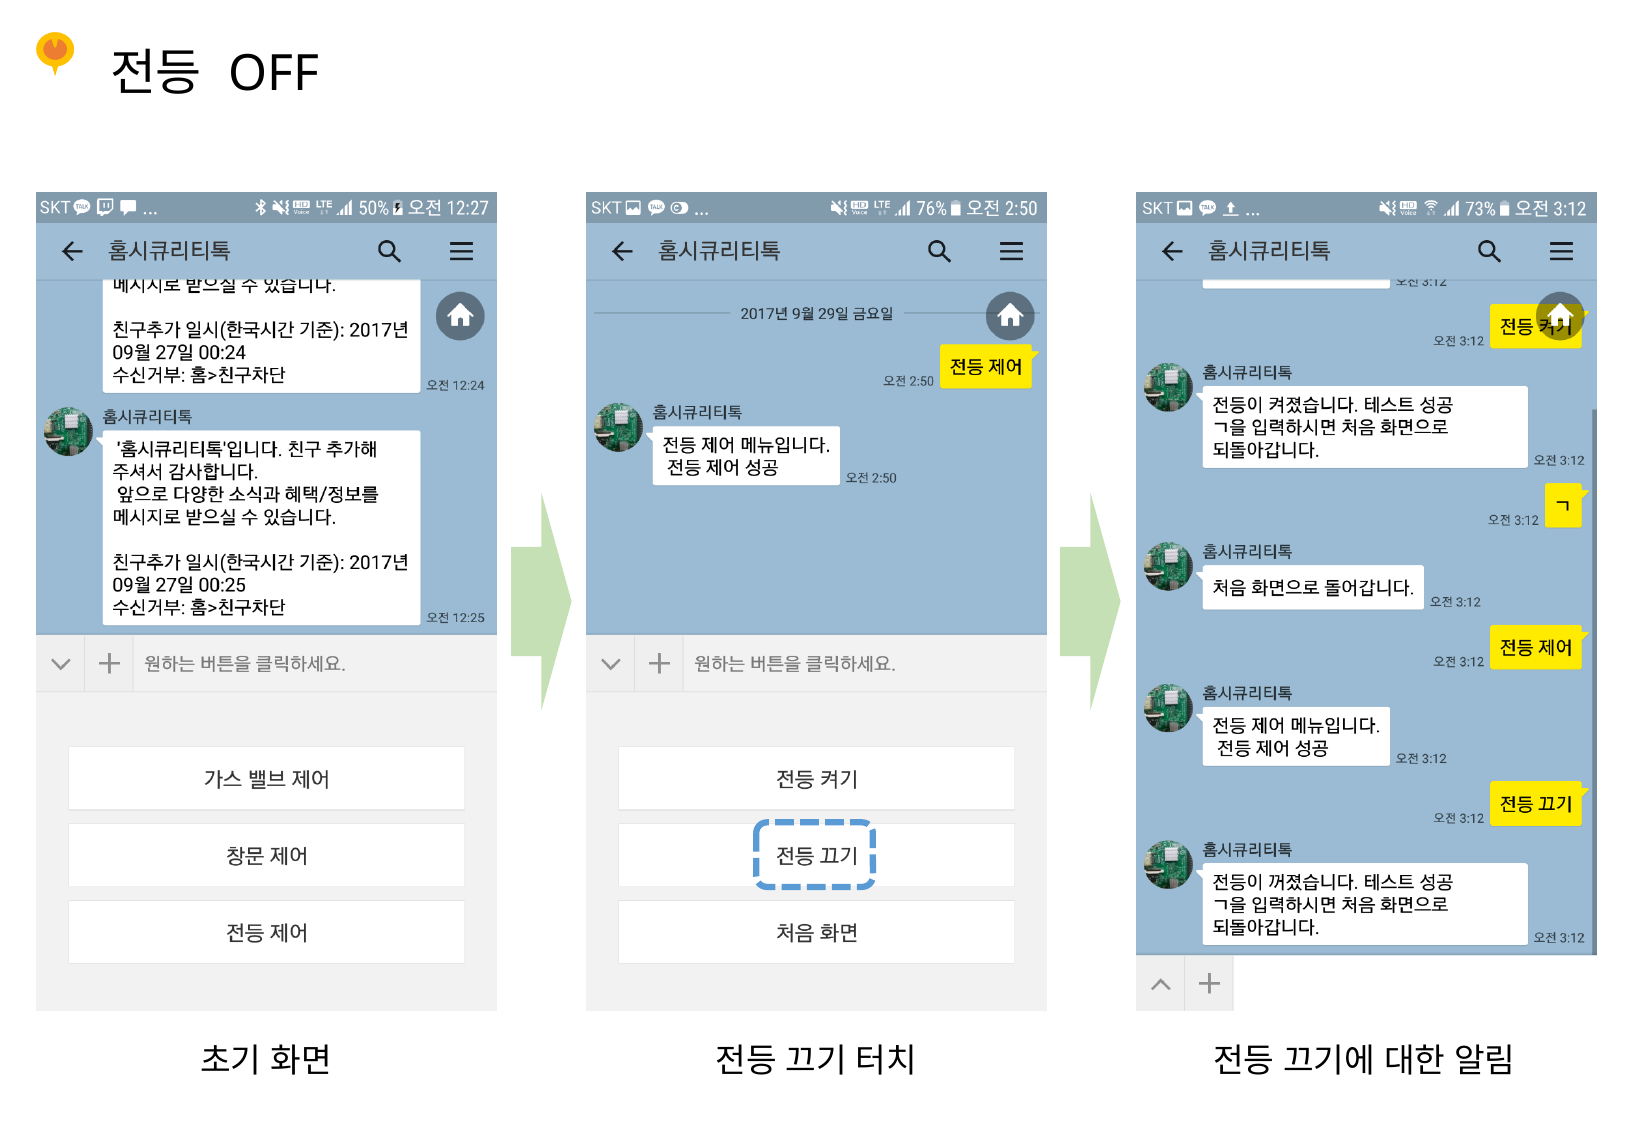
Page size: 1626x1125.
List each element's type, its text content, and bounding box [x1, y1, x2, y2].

picture [586, 192, 1047, 1011]
text_box [509, 492, 573, 711]
text_box 초기 화면 [36, 1031, 497, 1087]
picture [36, 192, 497, 1011]
title 전등 OFF [95, 0, 1569, 111]
text_box 전등 끄기 터치 [586, 1031, 1047, 1087]
text_box 전등 끄기에 대한 알림 [1134, 1031, 1595, 1087]
picture [1136, 192, 1597, 1011]
text_box [1059, 492, 1122, 711]
